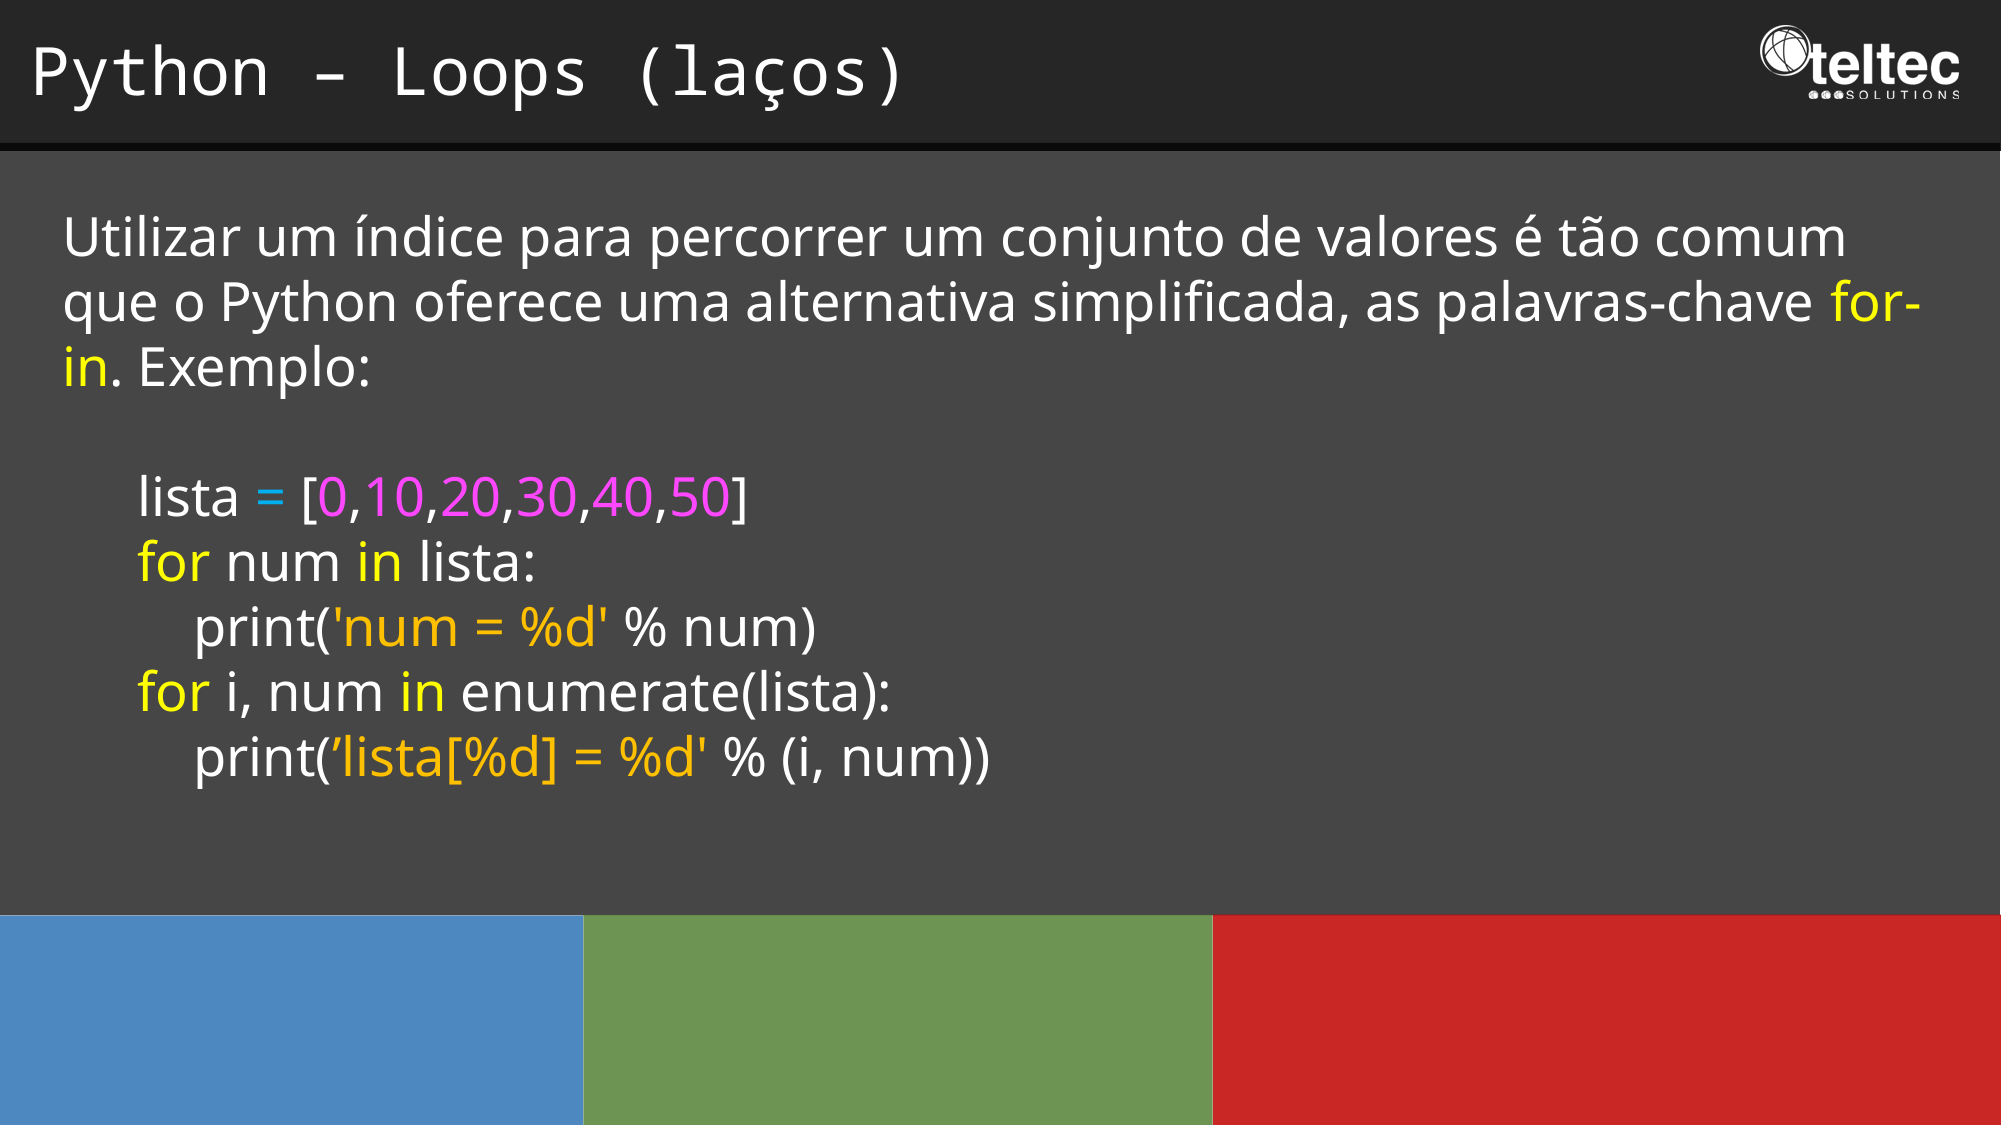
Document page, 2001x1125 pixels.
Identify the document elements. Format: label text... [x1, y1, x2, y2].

text_box Python – Loops (laços) [15, 20, 926, 116]
text_box Utilizar um índice para percorrer um conjunto de valores é tão comum que o Python oferece uma alternativa simplificada, as palavras-chave for-in. Exemplo: lista = [0,10,20,30,40,50] for num in lista: print('num = %d' % num) for i, num in enumerate(lista): print(’lista[%d] = %d' % (i, num)) [47, 194, 1943, 866]
